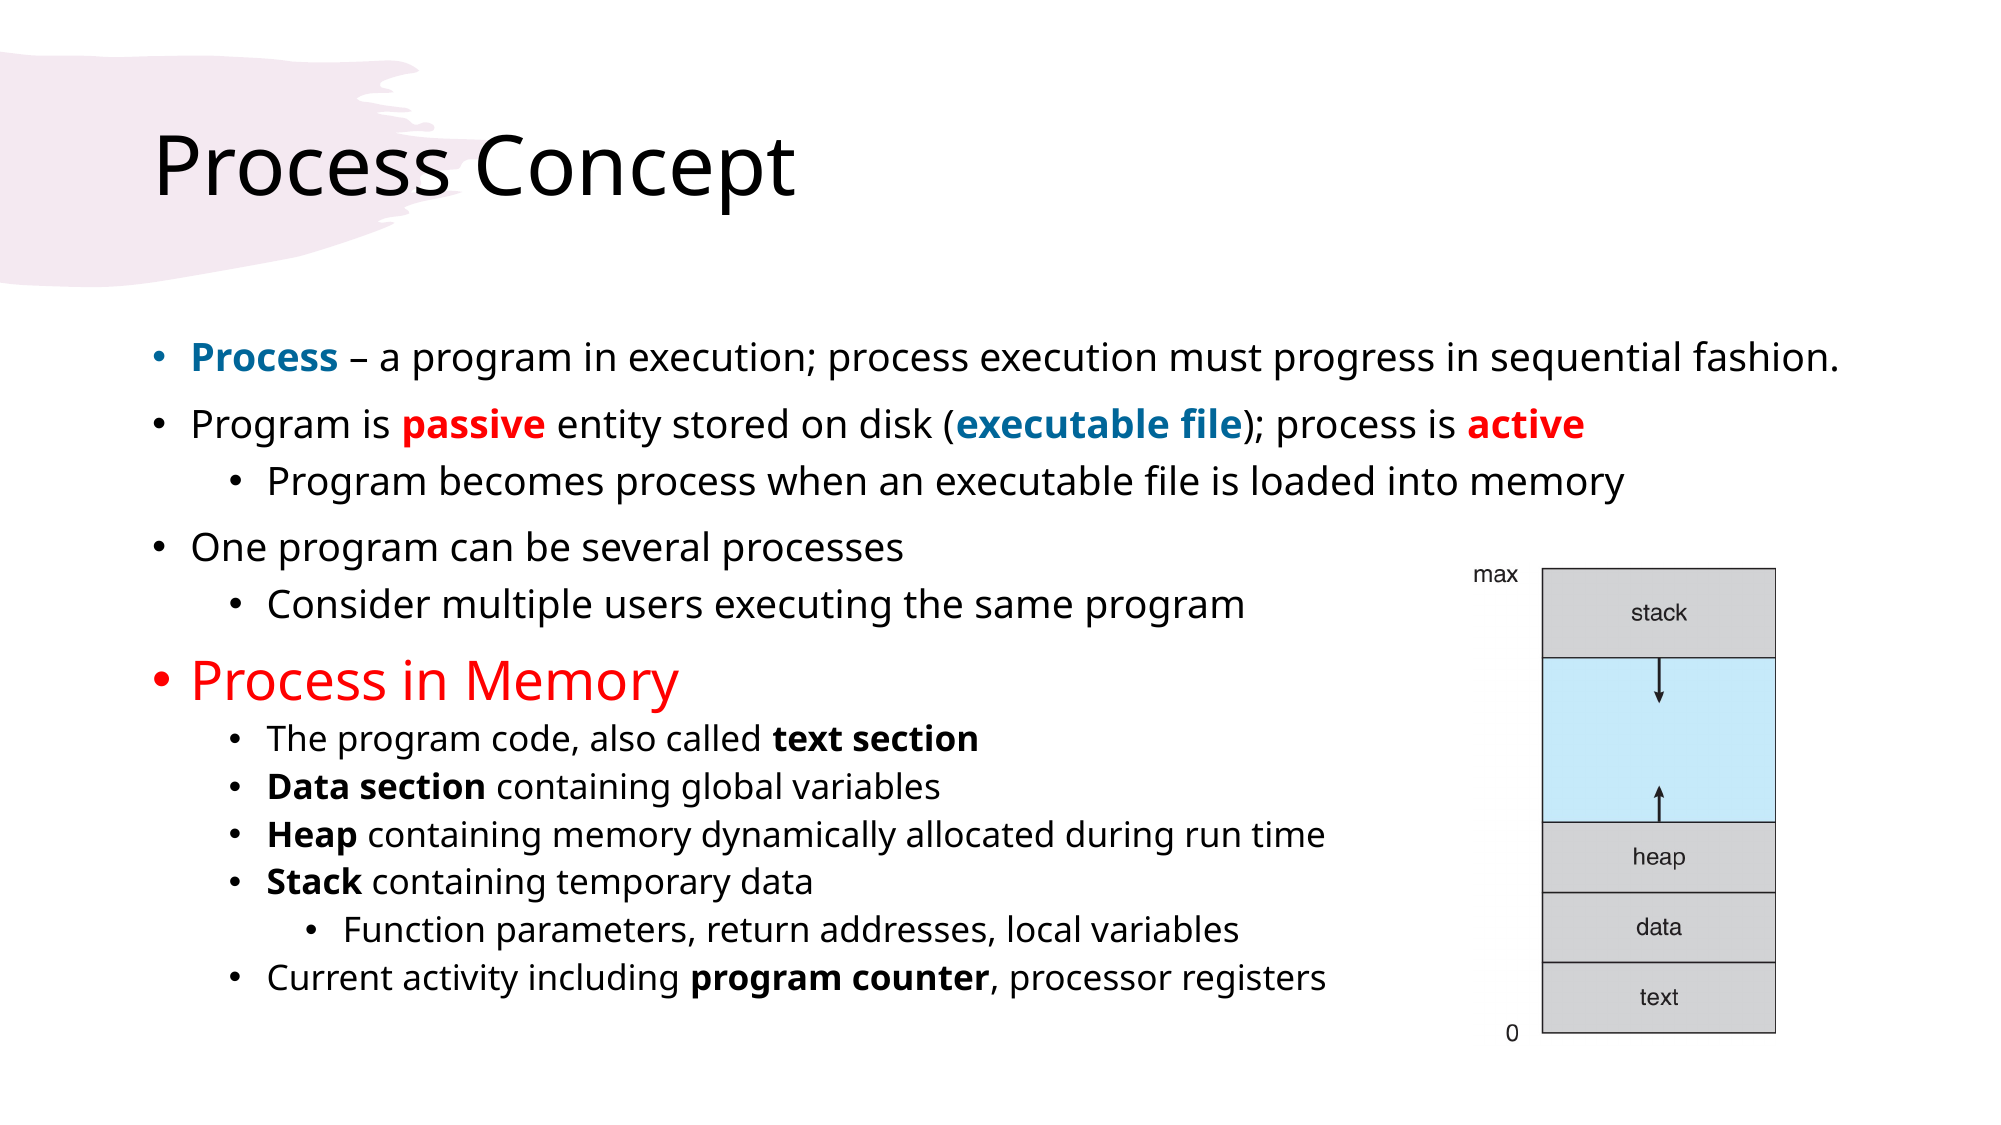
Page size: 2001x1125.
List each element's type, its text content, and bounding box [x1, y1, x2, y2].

list Process – a program in execution; process execution must progress in sequential fashion. Program is passive entity stored on disk (executable file); process is active Program becomes process when an executable file is loaded into memory One program can be several processes Consider multiple users executing the same program Process in Memory The program code, also called text section Data section containing global variables Heap containing memory dynamically allocated during run time Stack containing temporary data Function parameters, return addresses, local variables Current activity including program counter, processor registers [137, 329, 1863, 1013]
picture [1473, 562, 1776, 1046]
title Process Concept [137, 59, 1863, 278]
